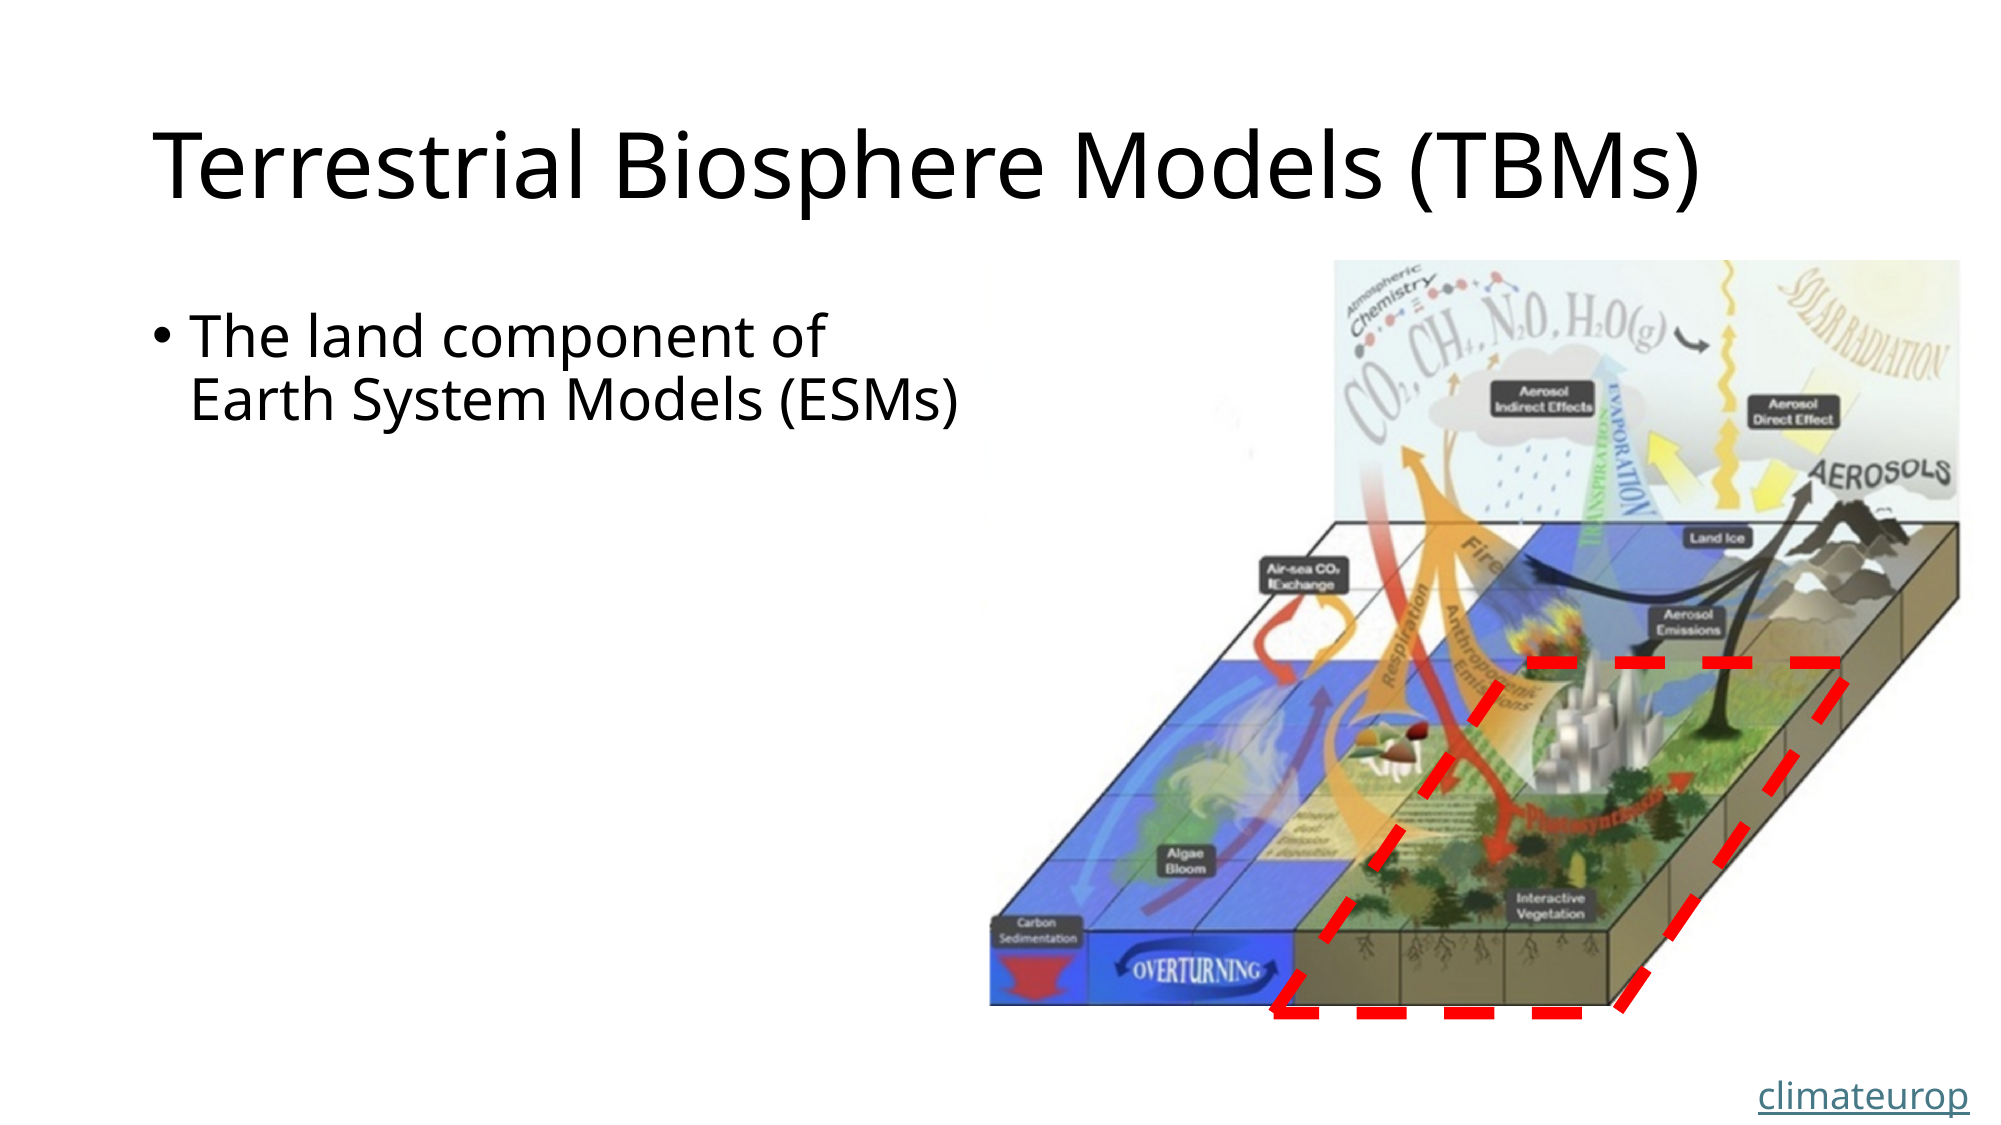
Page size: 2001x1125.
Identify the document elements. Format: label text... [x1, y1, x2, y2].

list The land component of Earth System Models (ESMs) [137, 299, 981, 1014]
text_box climateurope [1742, 1064, 2000, 1125]
title Terrestrial Biosphere Models (TBMs) [137, 59, 1863, 278]
picture [981, 259, 1974, 1014]
